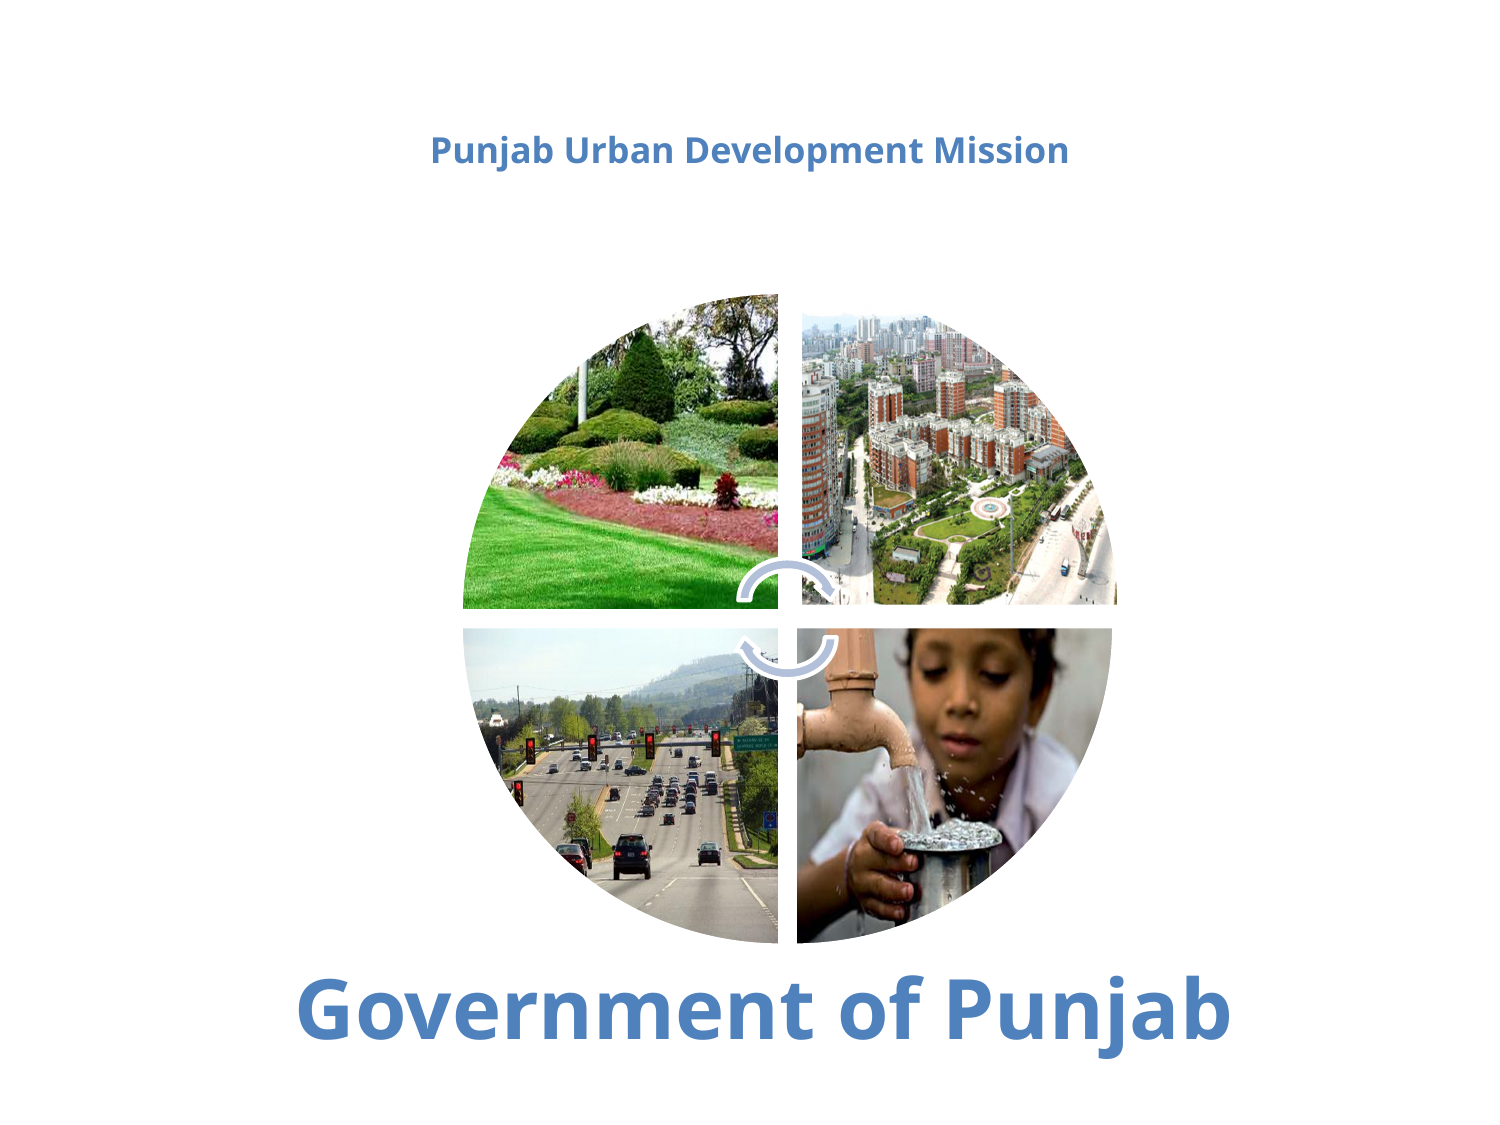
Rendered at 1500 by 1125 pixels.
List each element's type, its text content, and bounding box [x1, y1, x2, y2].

title Punjab Urban Development Mission [37, 62, 1463, 213]
text_box Government of Punjab [112, 787, 1438, 1013]
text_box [124, 249, 1451, 988]
